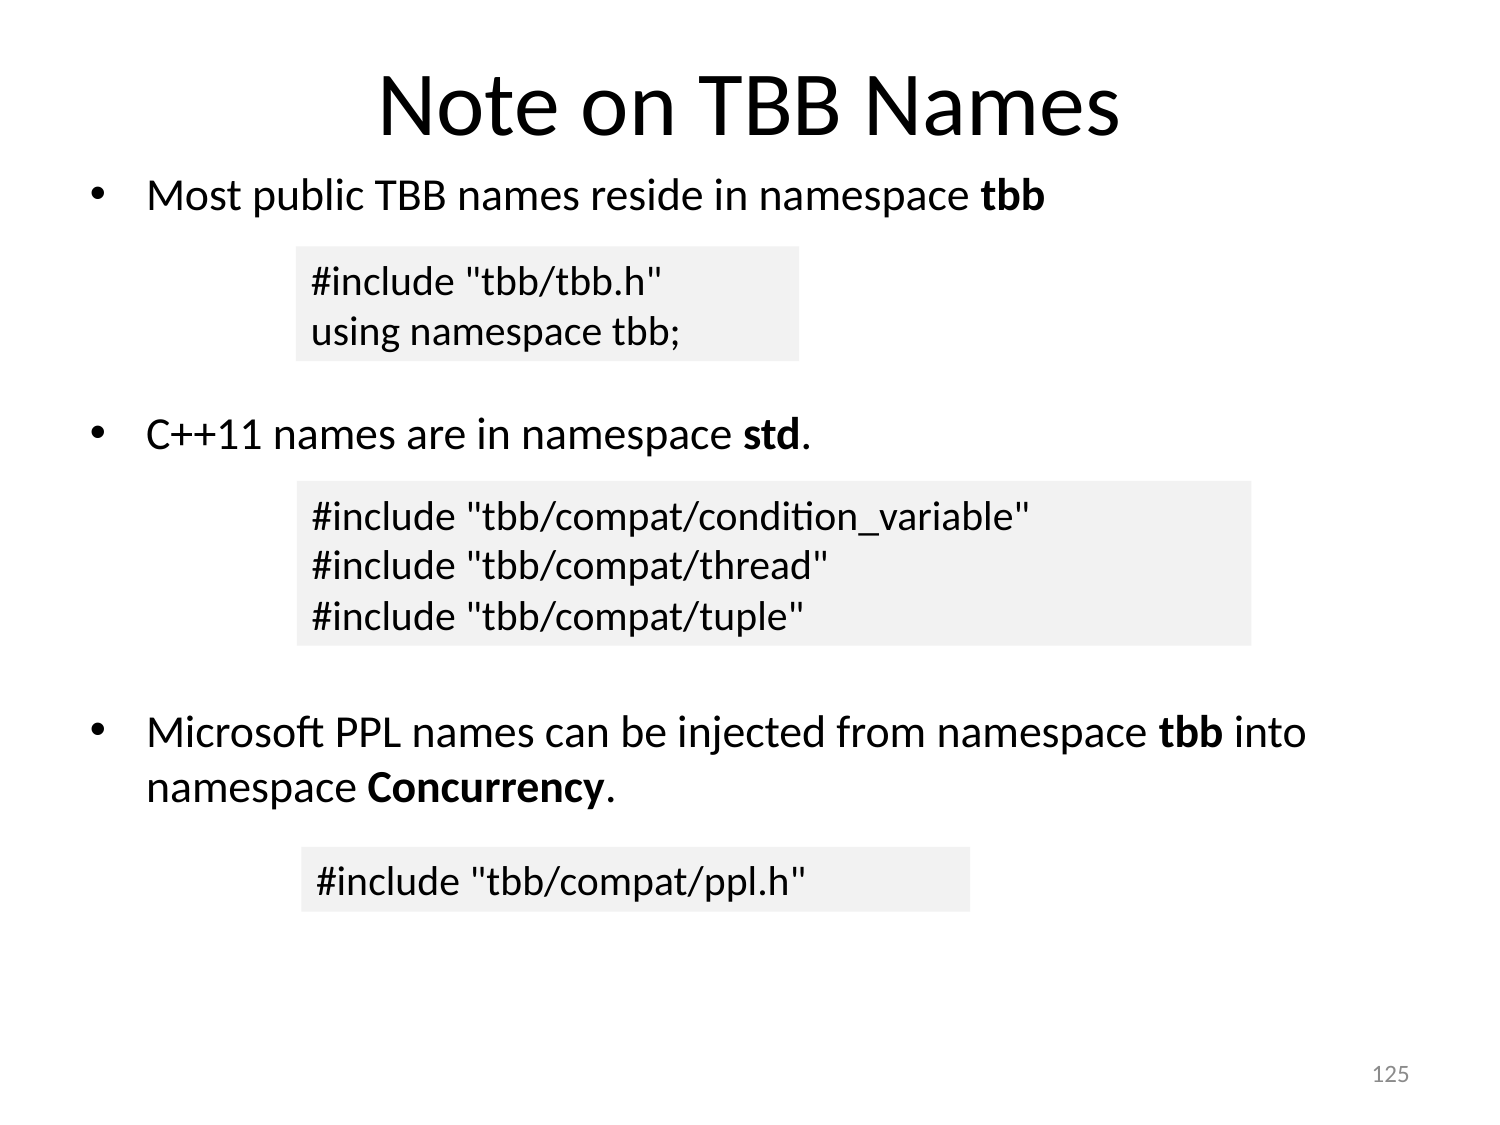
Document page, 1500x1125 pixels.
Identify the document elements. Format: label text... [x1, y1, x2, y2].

title Note on TBB Names [75, 4, 1425, 193]
slide_number 125 [1074, 1042, 1425, 1103]
text_box #include "tbb/compat/condition_variable" #include "tbb/compat/thread" #include "tbb/compat/tuple" [296, 480, 1252, 646]
list Most public TBB names reside in namespace tbb C++11 names are in namespace std. Microsoft PPL names can be injected from namespace tbb into namespace Concurrency. [74, 157, 1360, 940]
text_box #include "tbb/compat/ppl.h" [301, 846, 971, 912]
text_box #include "tbb/tbb.h" using namespace tbb; [295, 246, 800, 362]
